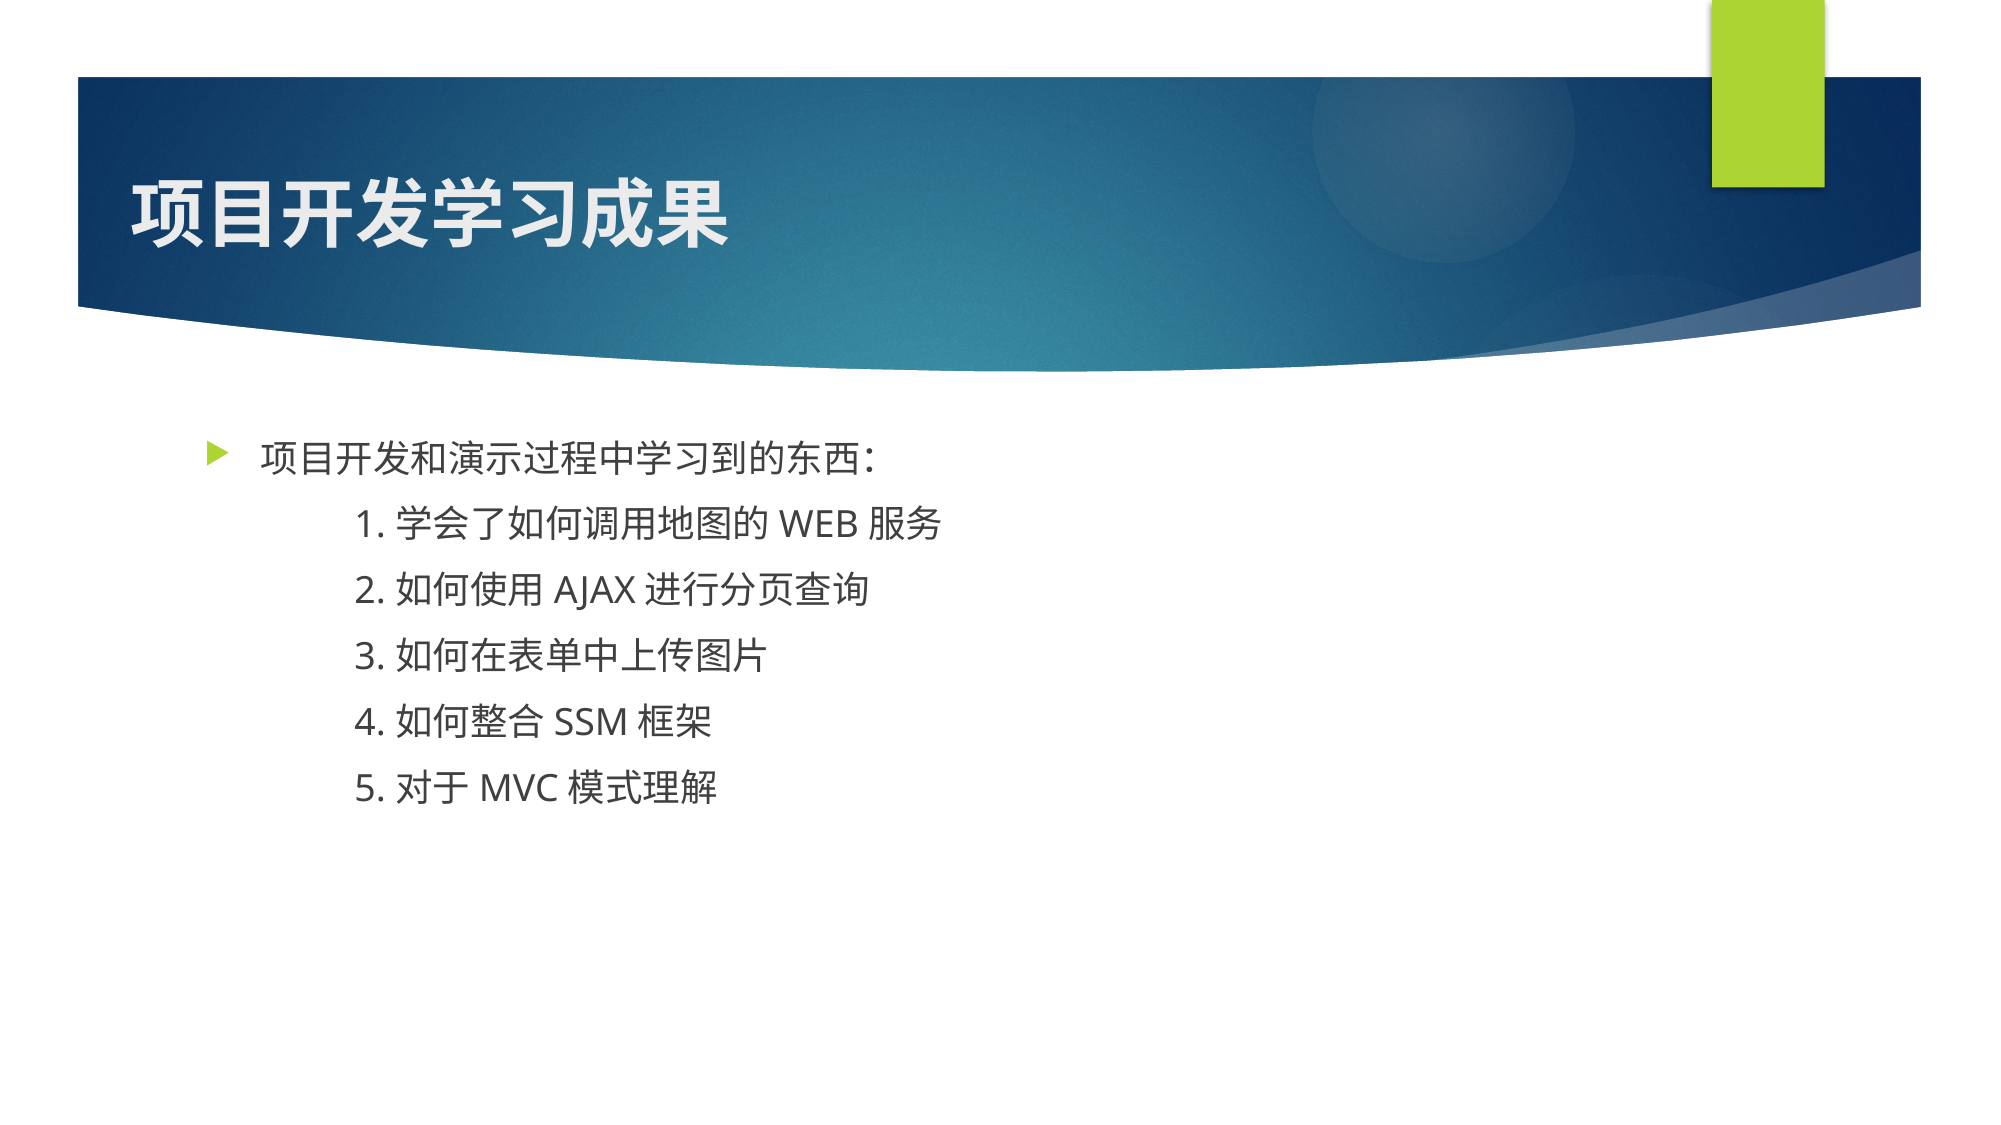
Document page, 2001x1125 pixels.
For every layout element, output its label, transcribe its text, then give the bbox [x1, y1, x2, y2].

title 项目开发学习成果 [115, 115, 1916, 309]
list 项目开发和演示过程中学习到的东西： 1.学会了如何调用地图的WEB服务 2.如何使用AJAX进行分页查询 3.如何在表单中上传图片 4.如何整合SSM框架 5.对于MVC模式理解 [189, 427, 1627, 988]
